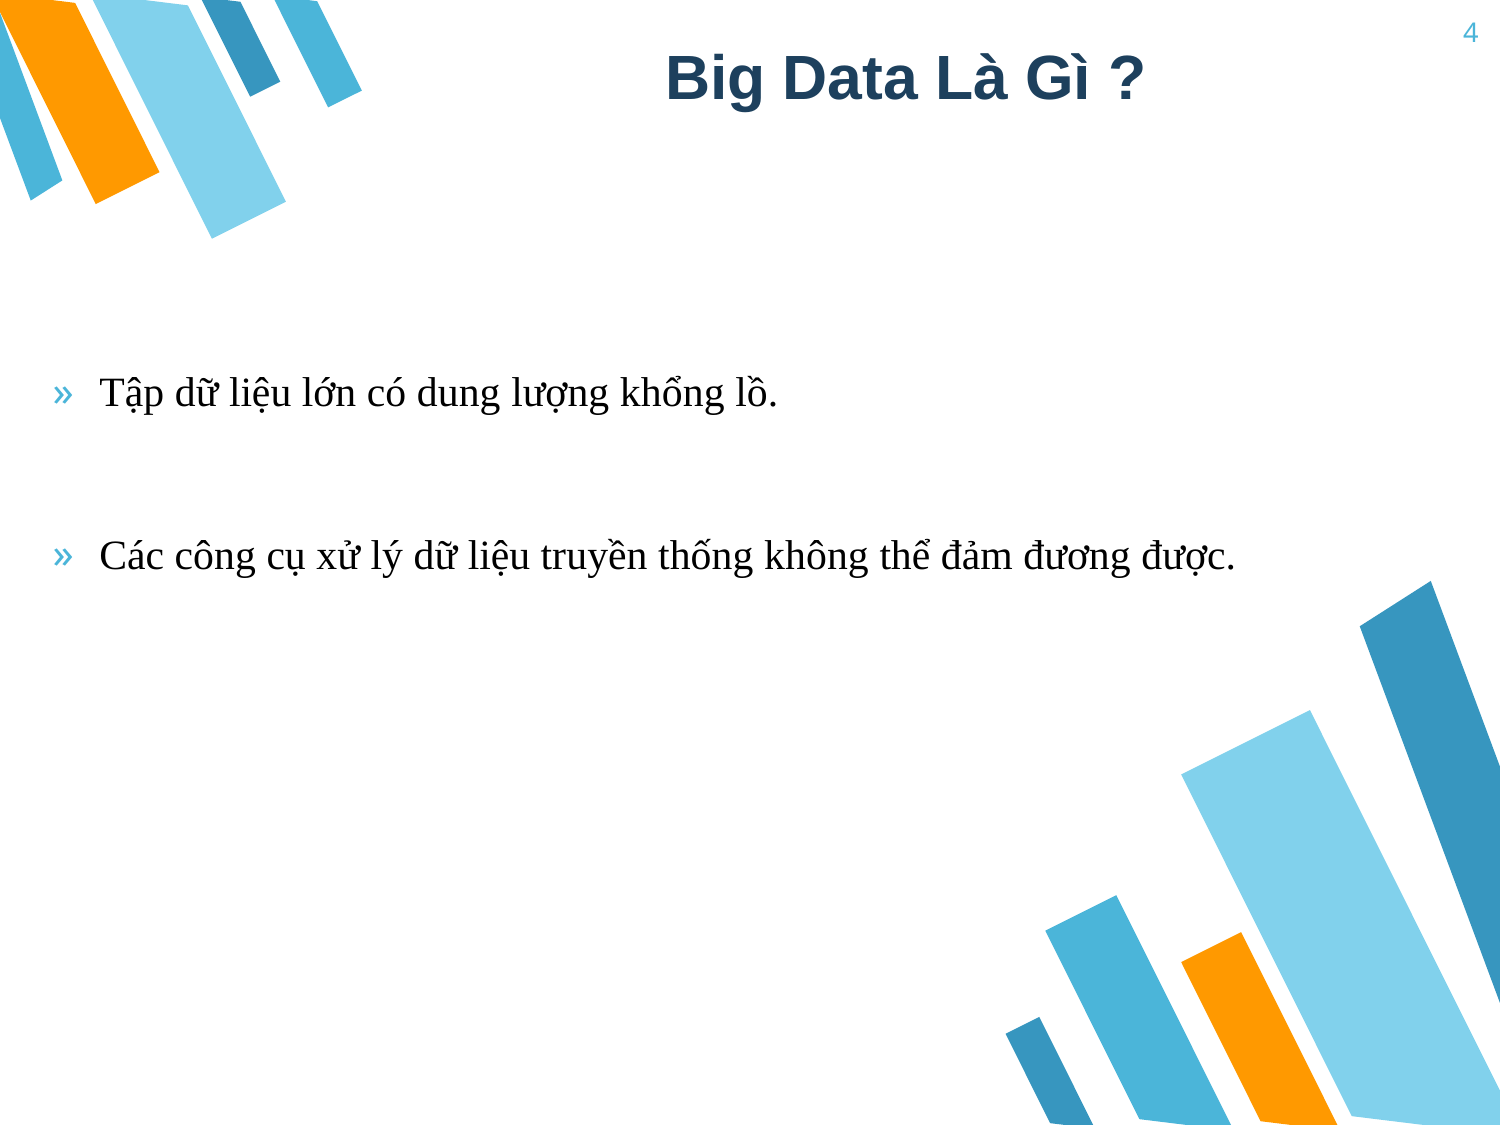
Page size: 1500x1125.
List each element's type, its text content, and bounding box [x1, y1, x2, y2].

title Big Data Là Gì ? [362, 0, 1450, 149]
slide_number 4 [1403, 0, 1494, 87]
list Tập dữ liệu lớn có dung lượng khổng lồ. Các công cụ xử lý dữ liệu truyền thống không thể đảm đương được. [37, 249, 1425, 875]
